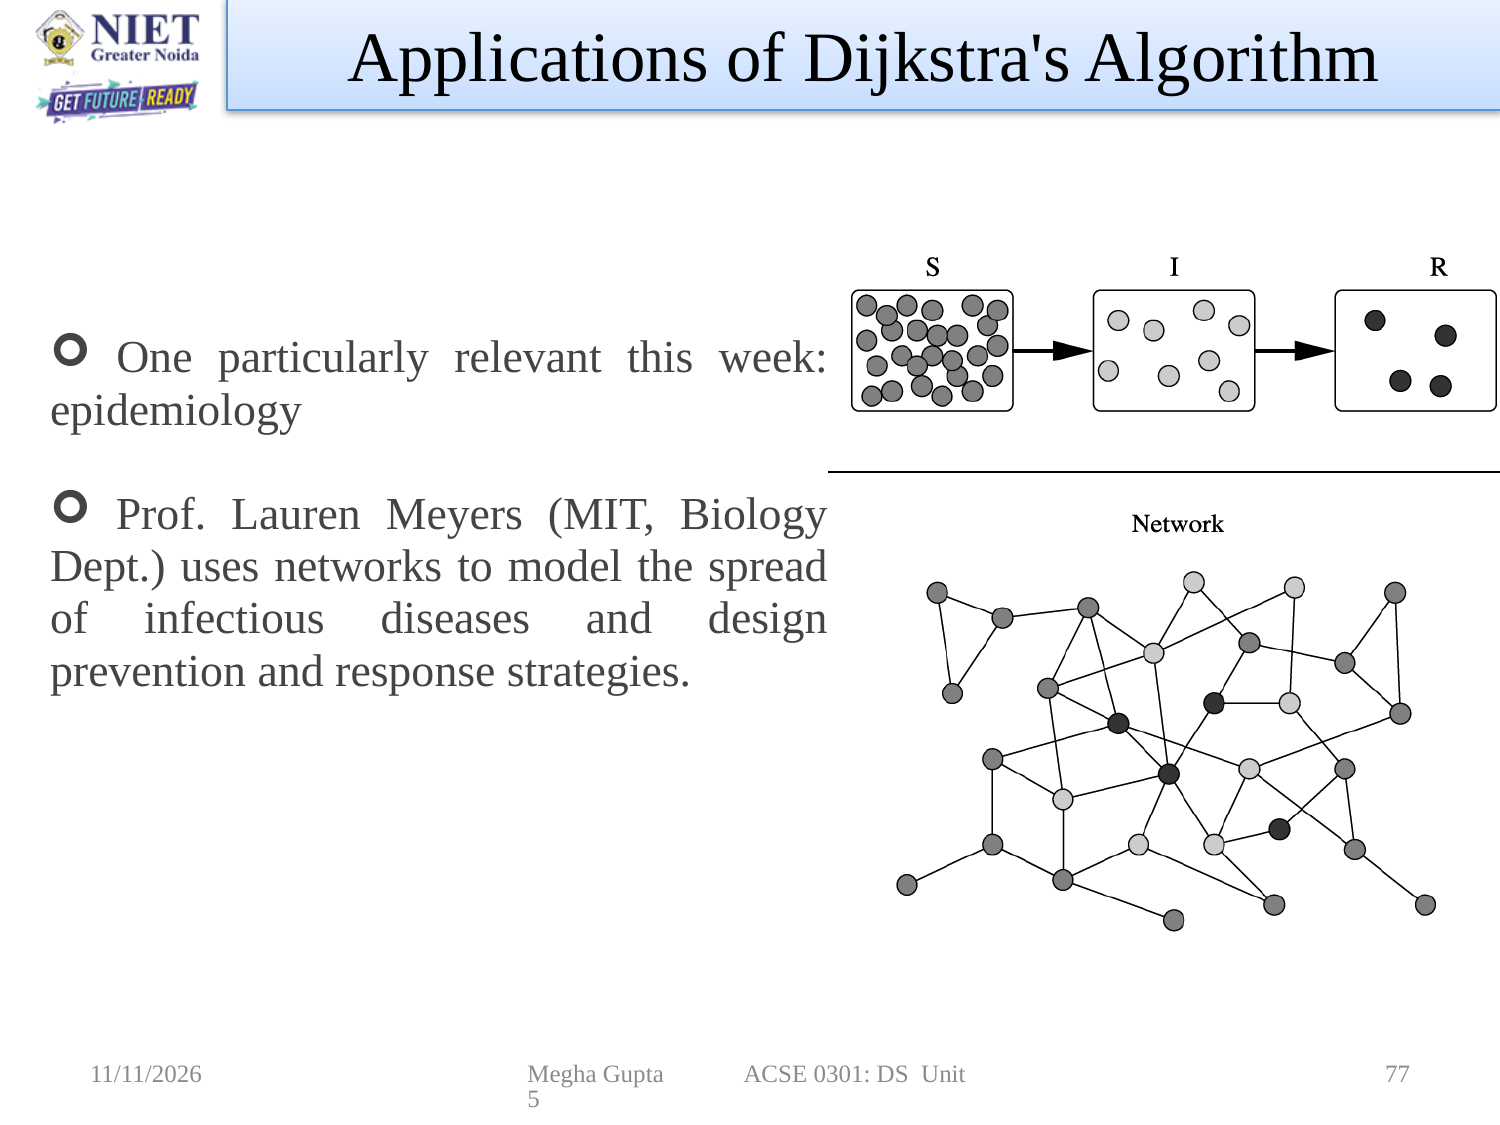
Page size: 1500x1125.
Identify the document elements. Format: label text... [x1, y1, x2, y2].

picture [0, 0, 236, 135]
footer Megha Gupta ACSE 0301: DS Unit 5 [512, 1042, 988, 1103]
slide_number 77 [1074, 1042, 1425, 1103]
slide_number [75, 1042, 425, 1103]
list One particularly relevant this week: epidemiology Prof. Lauren Meyers (MIT, Biology Dept.) uses networks to model the spread of infectious diseases and design prevention and response strategies. [50, 331, 829, 1074]
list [828, 237, 1500, 938]
text_box Applications of Dijkstra's Algorithm [238, 0, 1500, 111]
